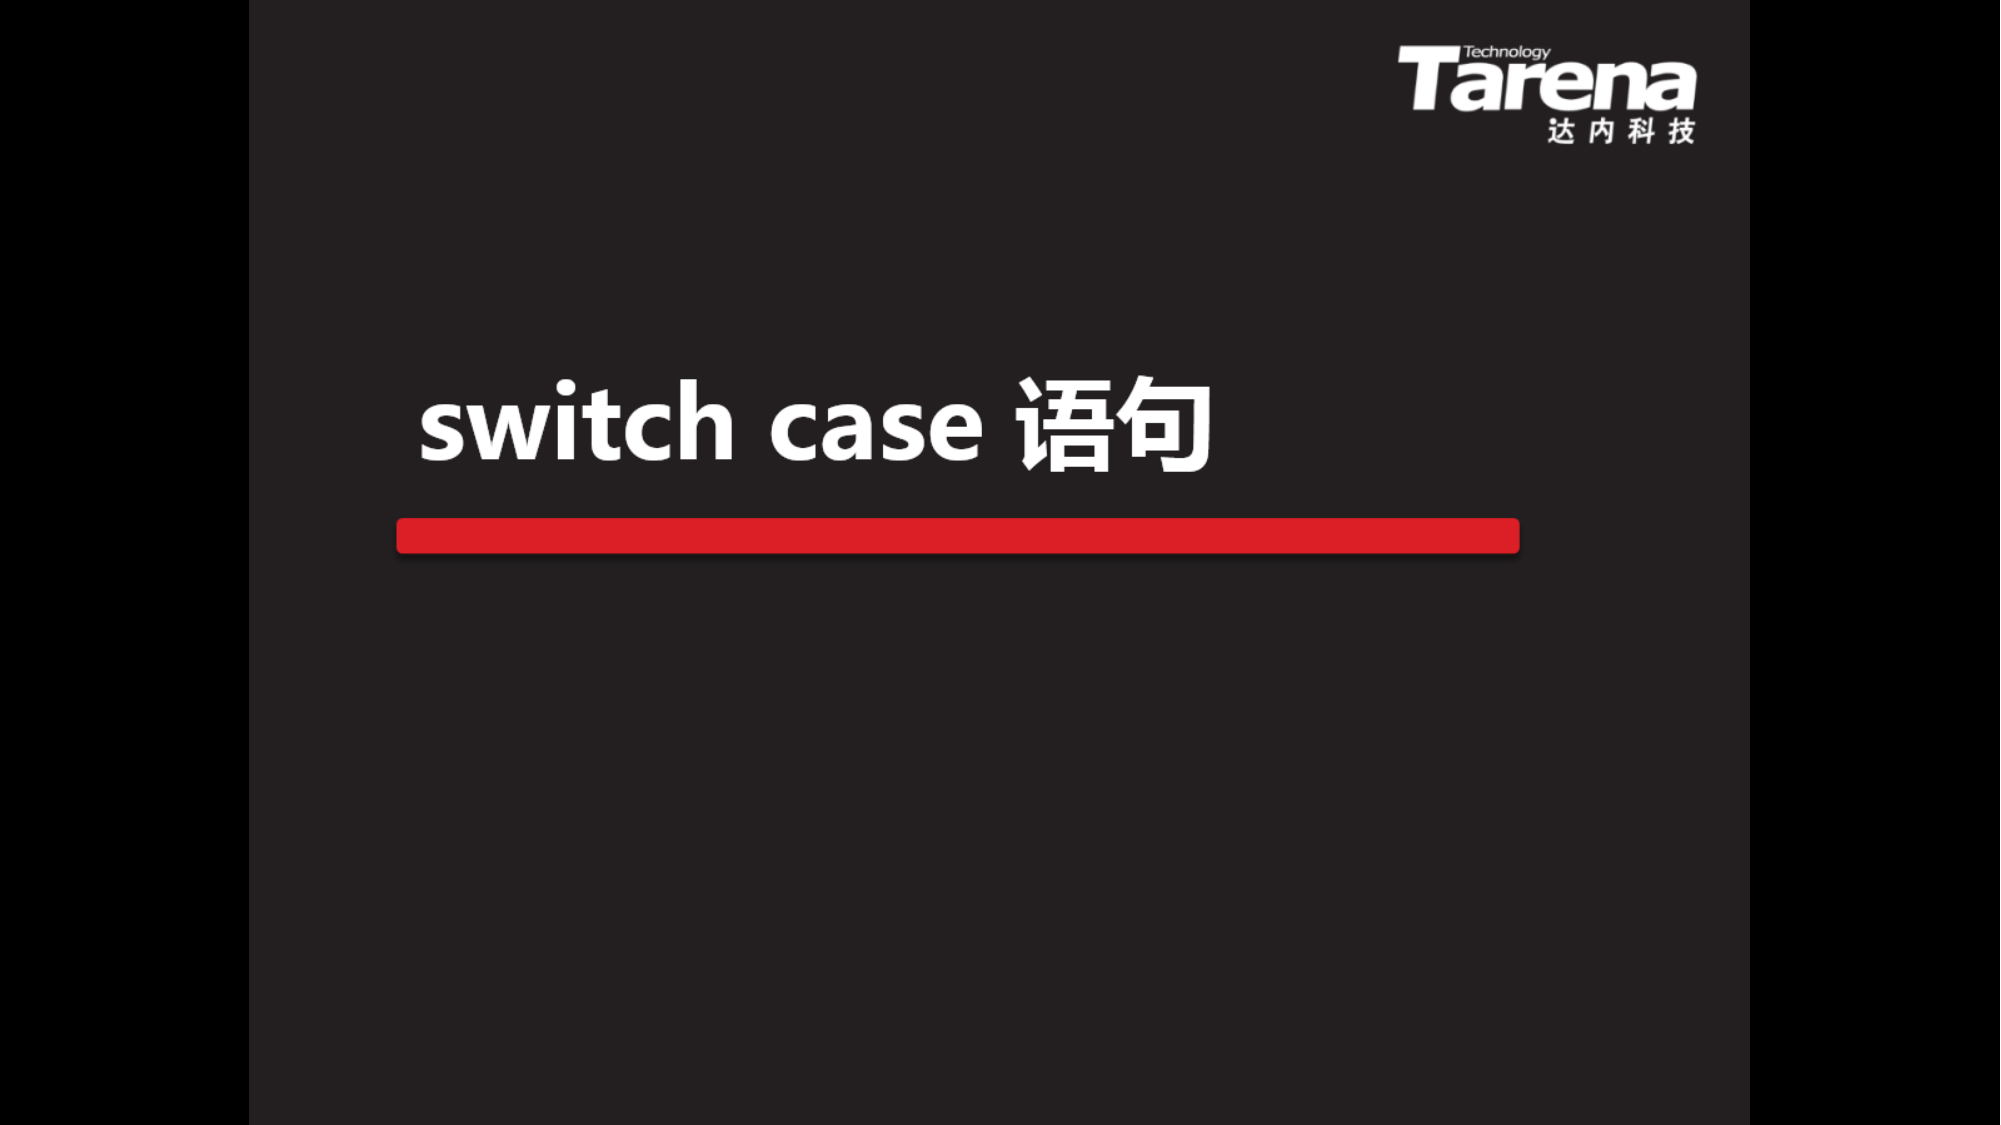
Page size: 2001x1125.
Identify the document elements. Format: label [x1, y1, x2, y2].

picture [249, 0, 1750, 1125]
